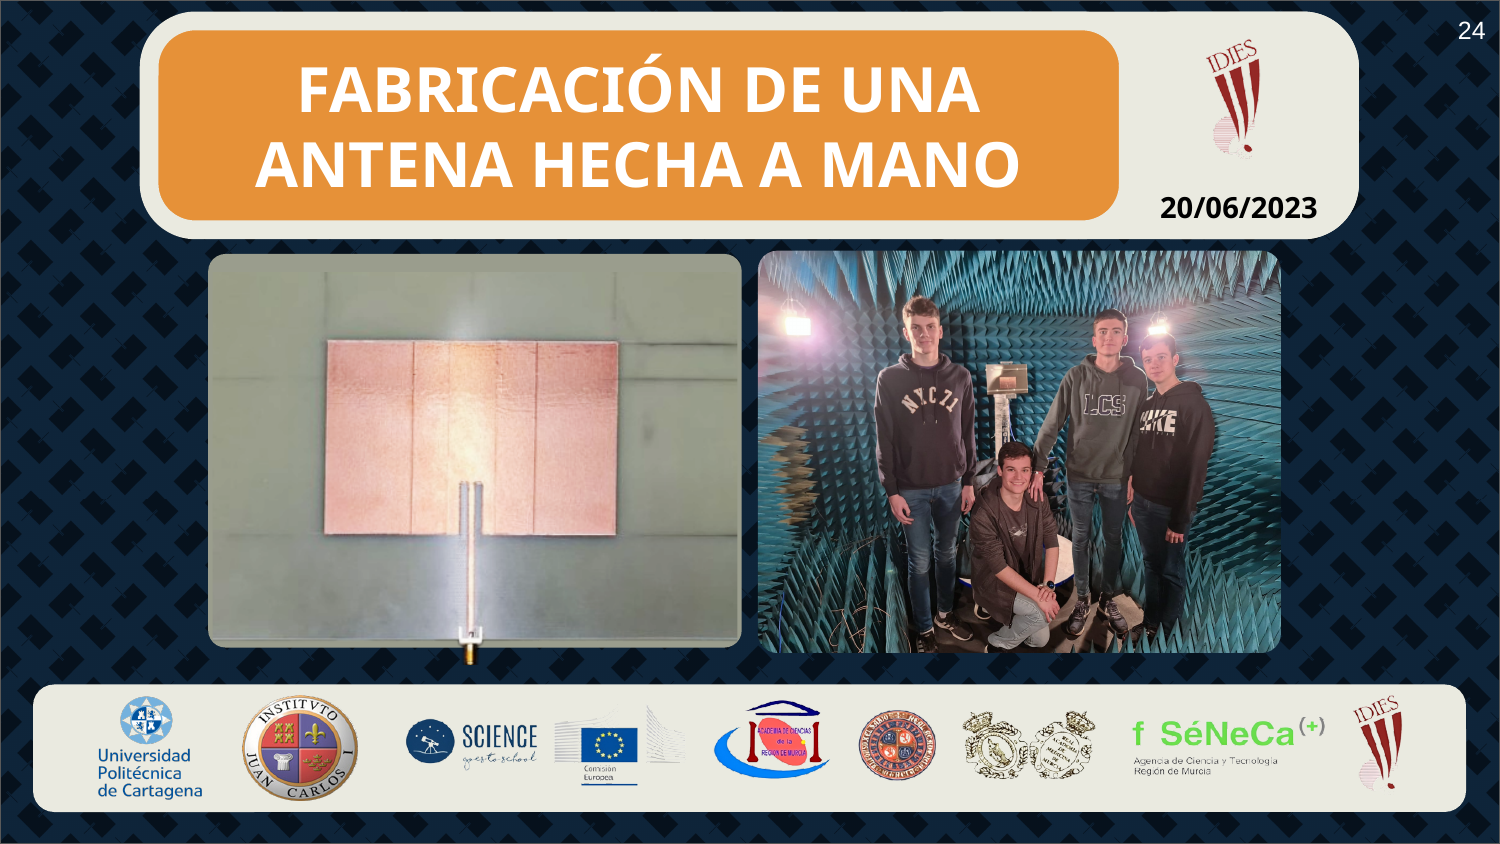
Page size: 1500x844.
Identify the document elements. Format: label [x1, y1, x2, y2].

picture [757, 250, 1282, 654]
text_box [32, 675, 1467, 822]
text_box [0, 0, 1500, 844]
text_box [148, 20, 1352, 240]
text_box [212, 250, 738, 665]
